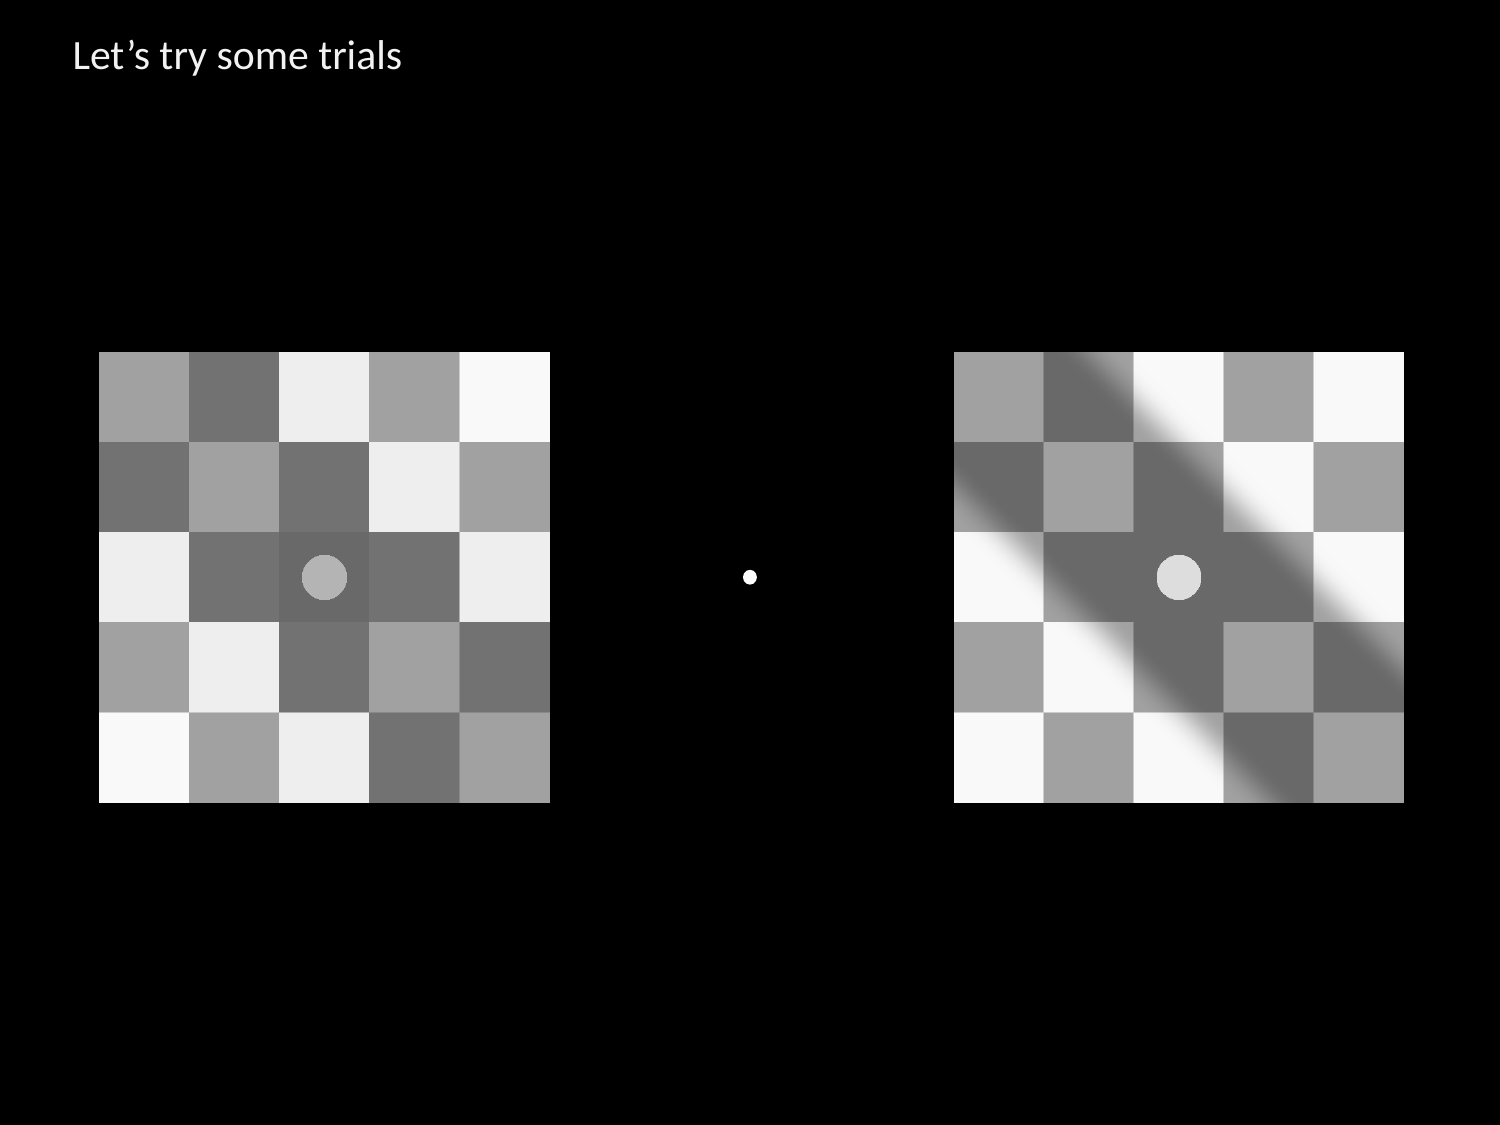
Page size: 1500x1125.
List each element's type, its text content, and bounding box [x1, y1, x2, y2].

title Let’s try some trials [57, 24, 1500, 82]
picture [953, 351, 1405, 803]
text_box [742, 569, 758, 586]
picture [99, 351, 550, 803]
